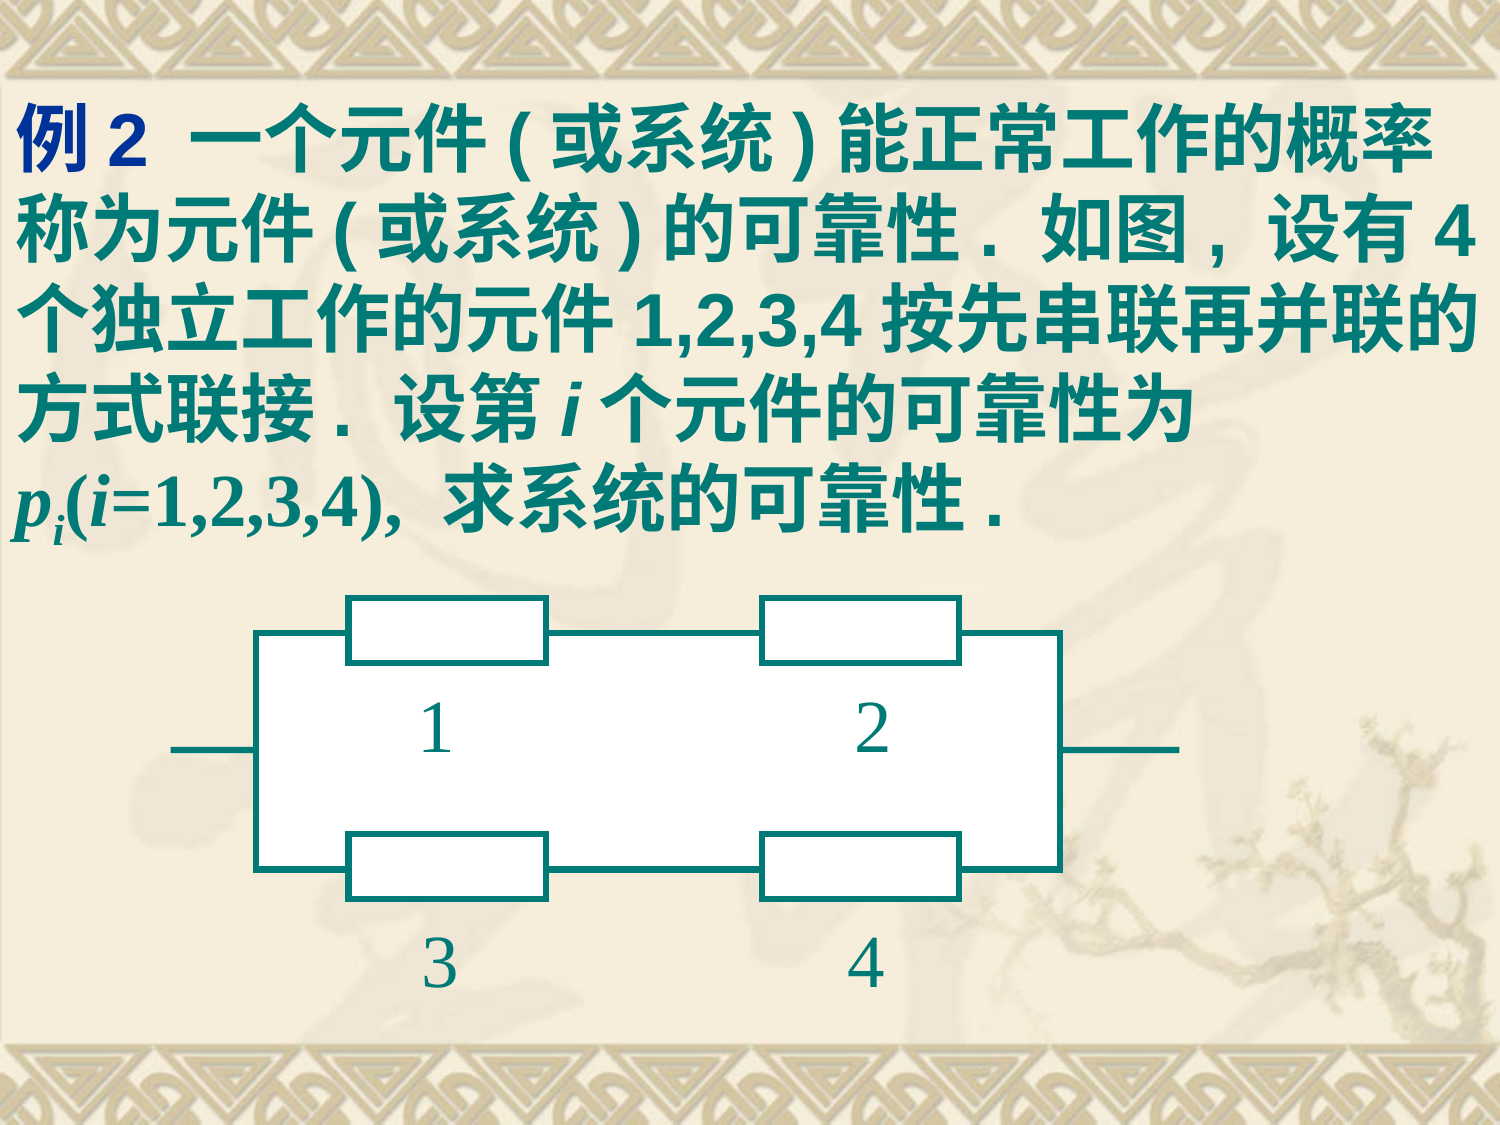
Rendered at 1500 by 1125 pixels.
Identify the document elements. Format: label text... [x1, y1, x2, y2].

text_box [348, 834, 547, 899]
text_box 1 [402, 669, 470, 776]
text_box 4 [832, 904, 900, 1011]
text_box [348, 597, 547, 663]
text_box [761, 834, 960, 899]
text_box [761, 597, 960, 663]
text_box 2 [839, 669, 907, 776]
text_box [255, 633, 1061, 870]
text_box 3 [406, 904, 474, 1011]
picture [0, 551, 1500, 1125]
title 例2 一个元件(或系统)能正常工作的概率称为元件(或系统)的可靠性. 如图, 设有4个独立工作的元件1,2,3,4按先串联再并联的方式联接. 设第i个元件的可靠性为pi(i=1,2,3,4), 求系统的可靠性. [0, 94, 1500, 551]
picture [0, 0, 1500, 94]
